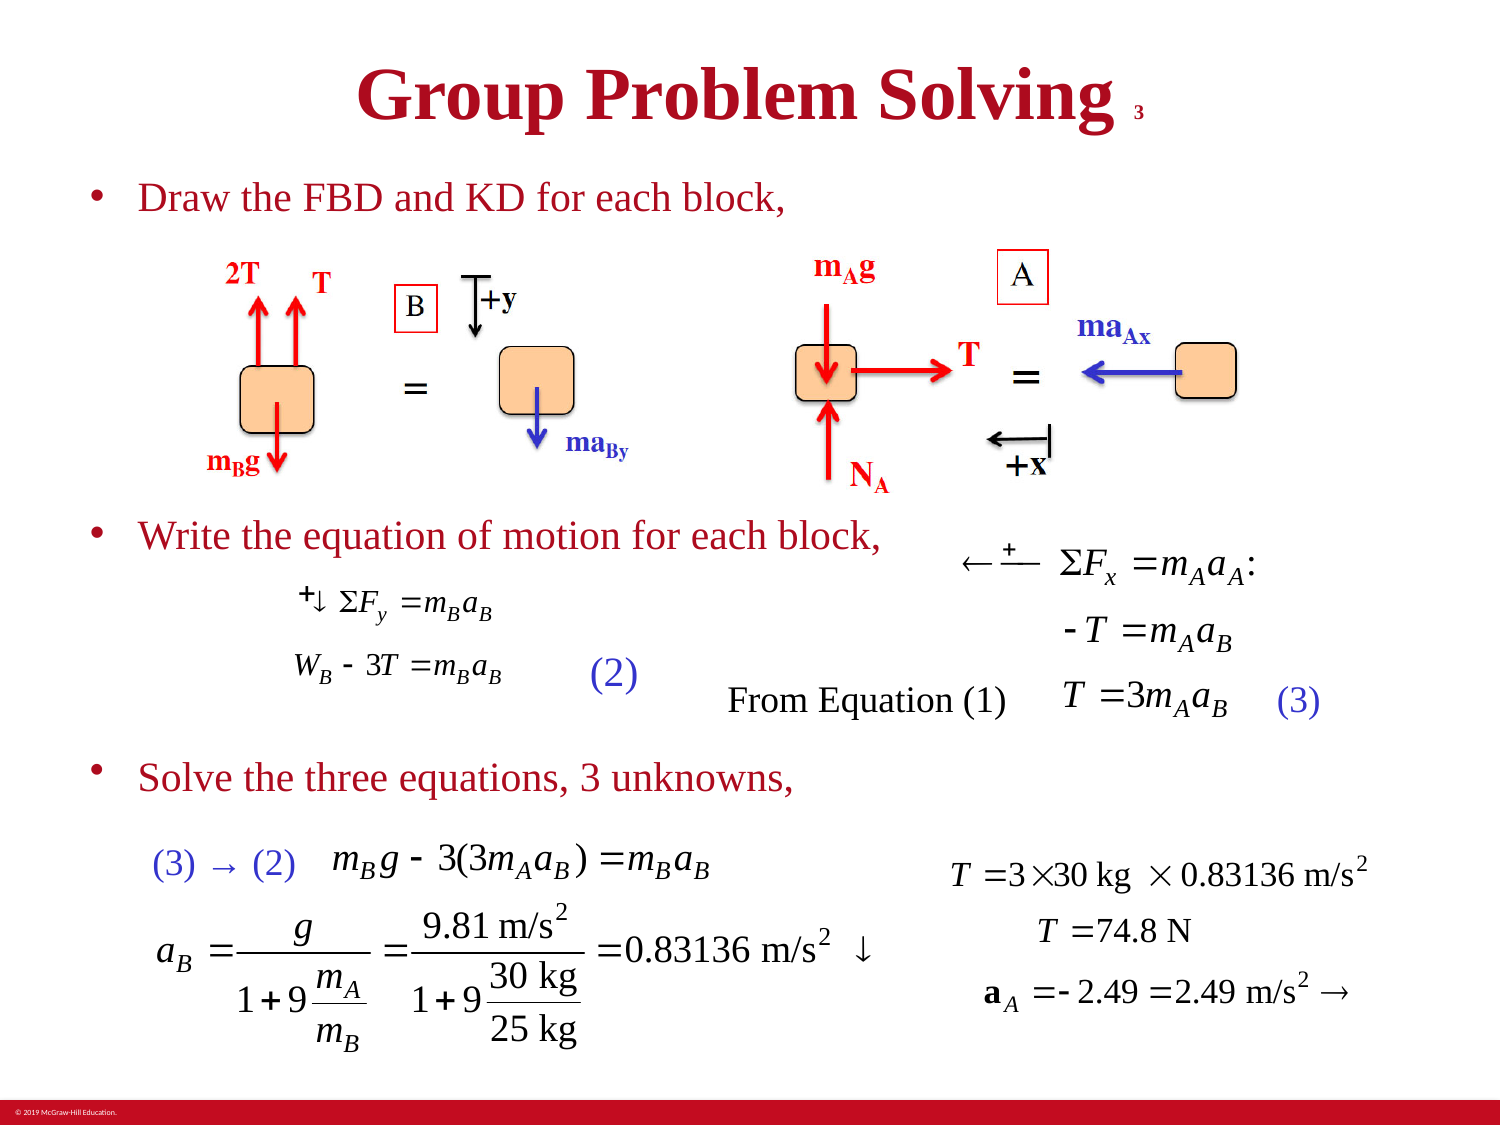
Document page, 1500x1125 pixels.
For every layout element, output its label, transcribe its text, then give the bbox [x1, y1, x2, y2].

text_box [324, 829, 721, 889]
title Group Problem Solving 3 [75, 37, 1425, 138]
list Solve the three equations, 3 unknowns, [75, 742, 813, 818]
list (3) → (2) [137, 830, 316, 893]
picture [791, 249, 1241, 493]
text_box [1032, 908, 1201, 953]
picture [206, 262, 630, 477]
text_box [291, 575, 500, 635]
list Draw the FBD and KD for each block, [75, 162, 1425, 238]
list (3) [1262, 667, 1338, 724]
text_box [149, 892, 888, 1063]
list From Equation (1) [712, 667, 1025, 728]
list (2) [575, 637, 663, 713]
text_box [289, 641, 511, 692]
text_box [978, 959, 1362, 1021]
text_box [955, 527, 1263, 595]
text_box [1056, 601, 1242, 662]
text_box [945, 843, 1376, 904]
list Write the equation of motion for each block, [75, 500, 913, 575]
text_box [1057, 666, 1235, 727]
